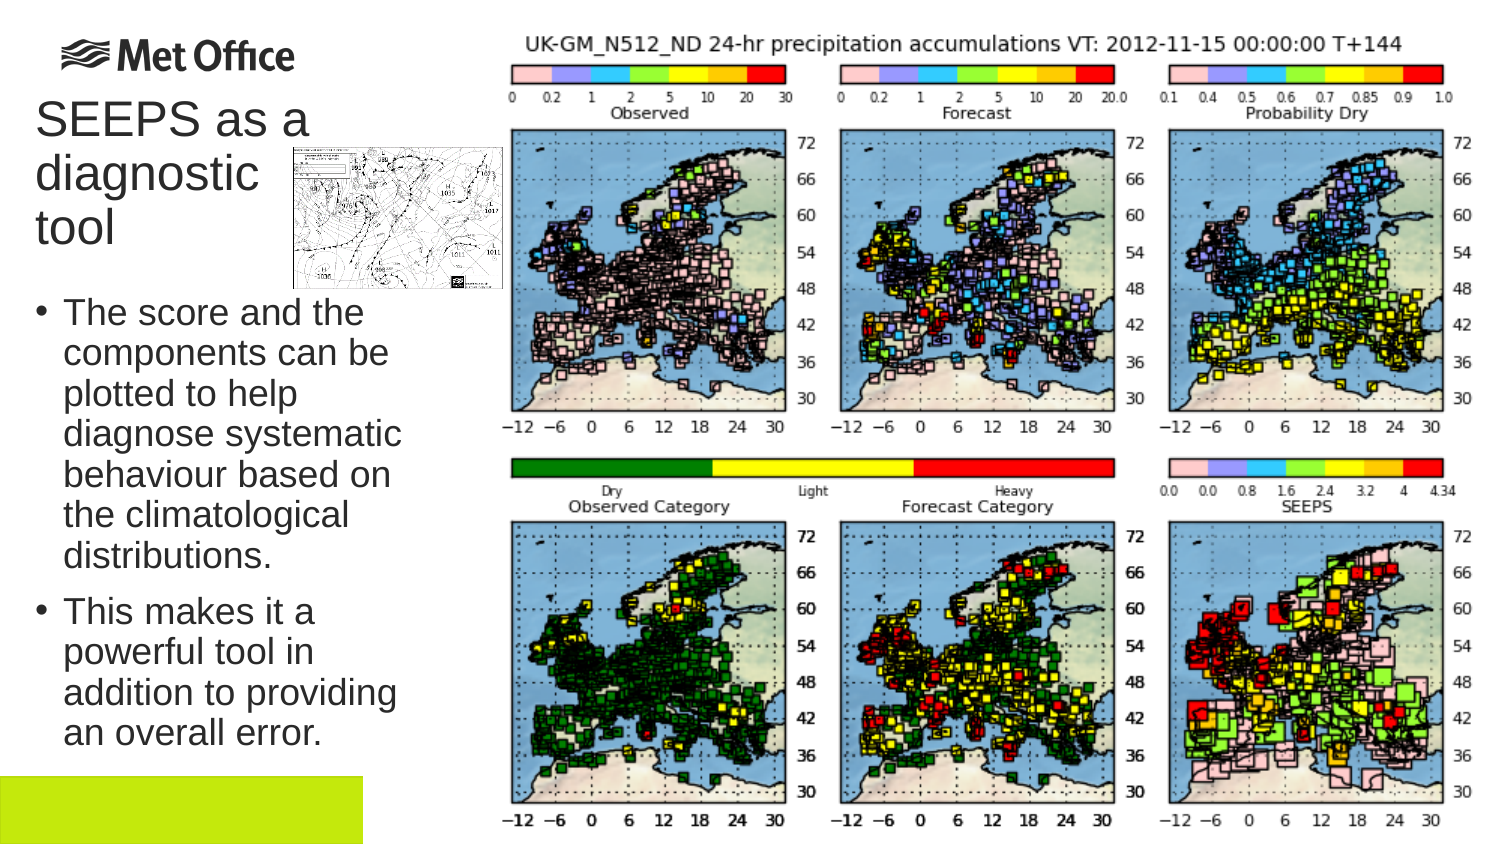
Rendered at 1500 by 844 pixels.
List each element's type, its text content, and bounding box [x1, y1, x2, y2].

list The score and the components can be plotted to help diagnose systematic behaviour based on the climatological distributions. This makes it a powerful tool in addition to providing an overall error. [20, 285, 363, 844]
picture [30, 8, 326, 102]
title SEEPS as a diagnostic tool [20, 168, 293, 263]
picture [293, 17, 1500, 844]
